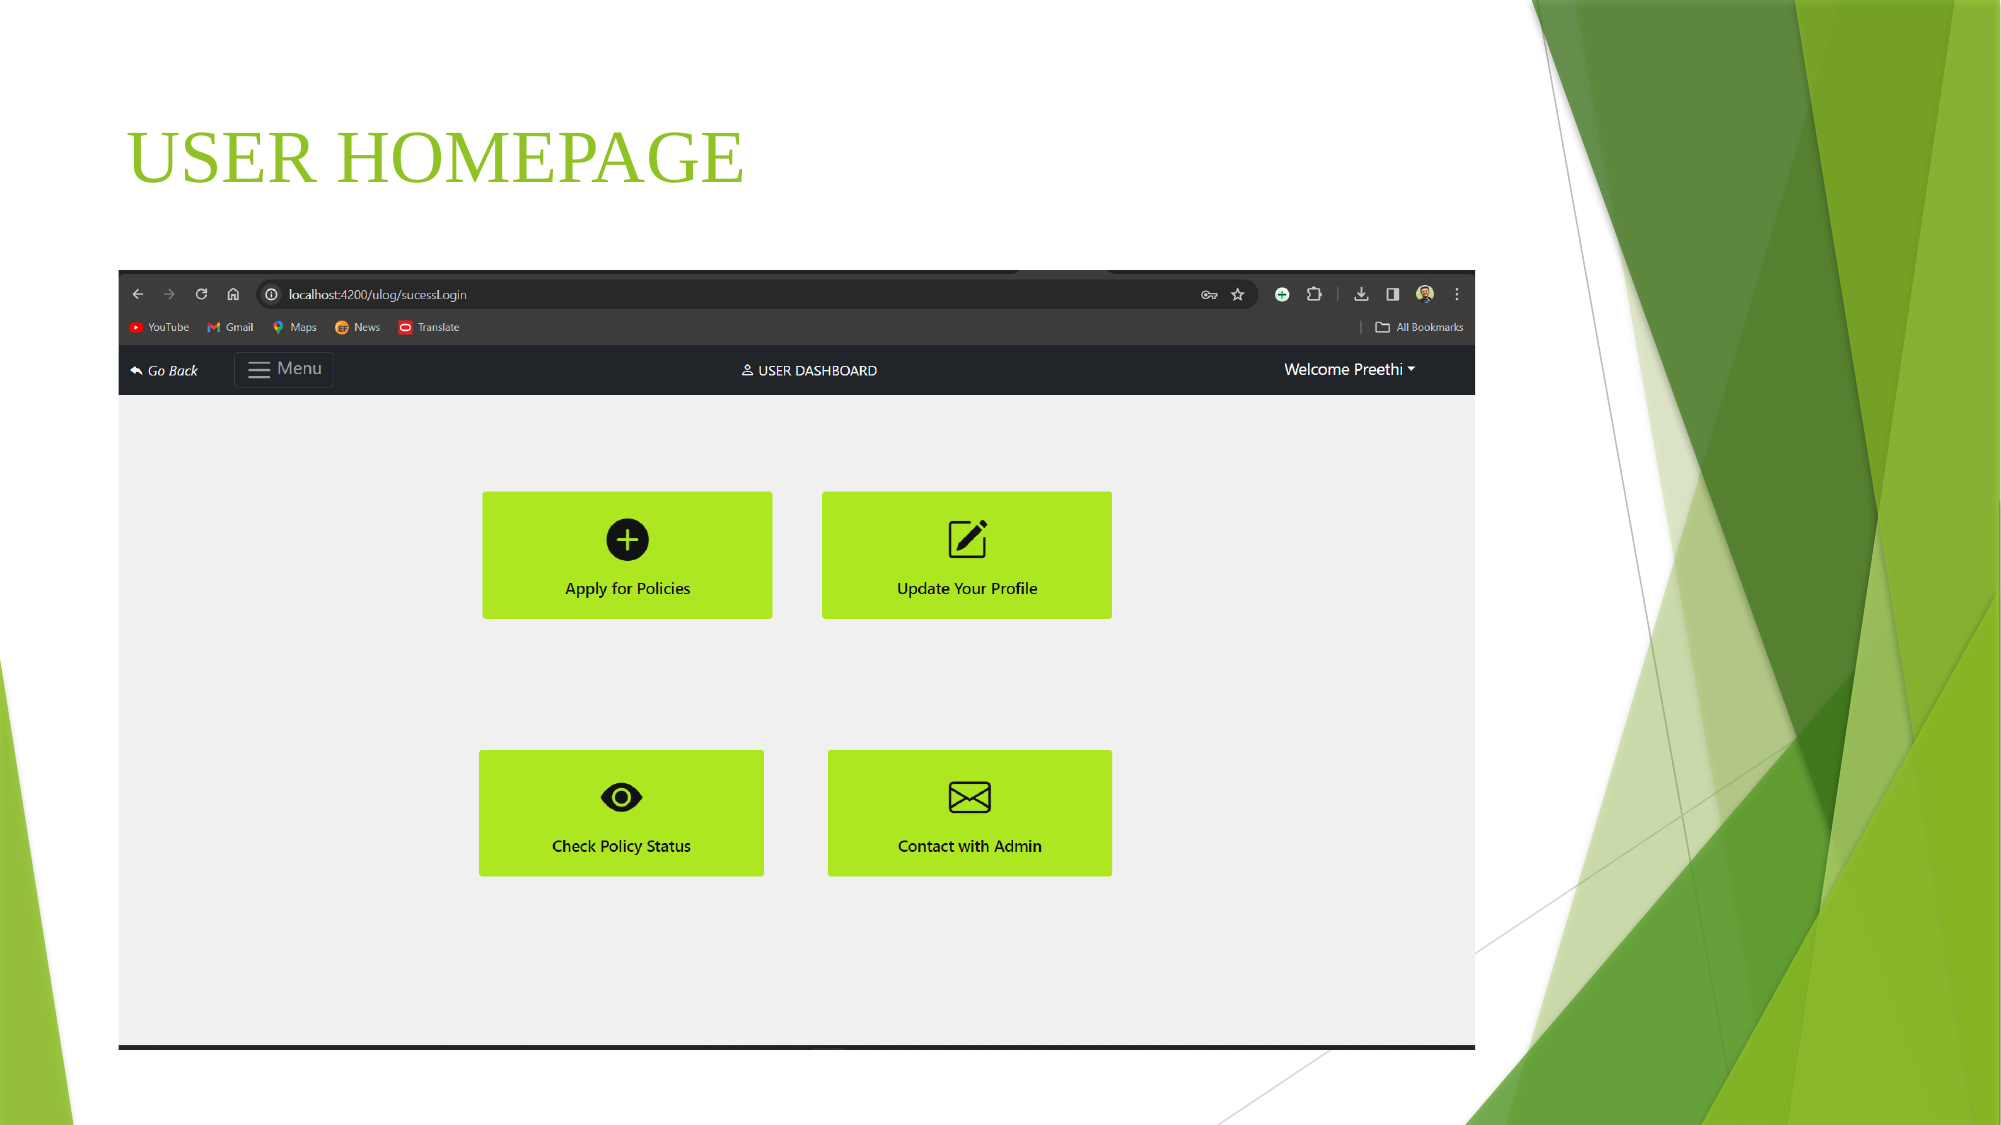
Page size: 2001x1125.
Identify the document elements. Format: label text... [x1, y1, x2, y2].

title USER HOMEPAGE [111, 99, 1522, 317]
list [117, 269, 1476, 1051]
